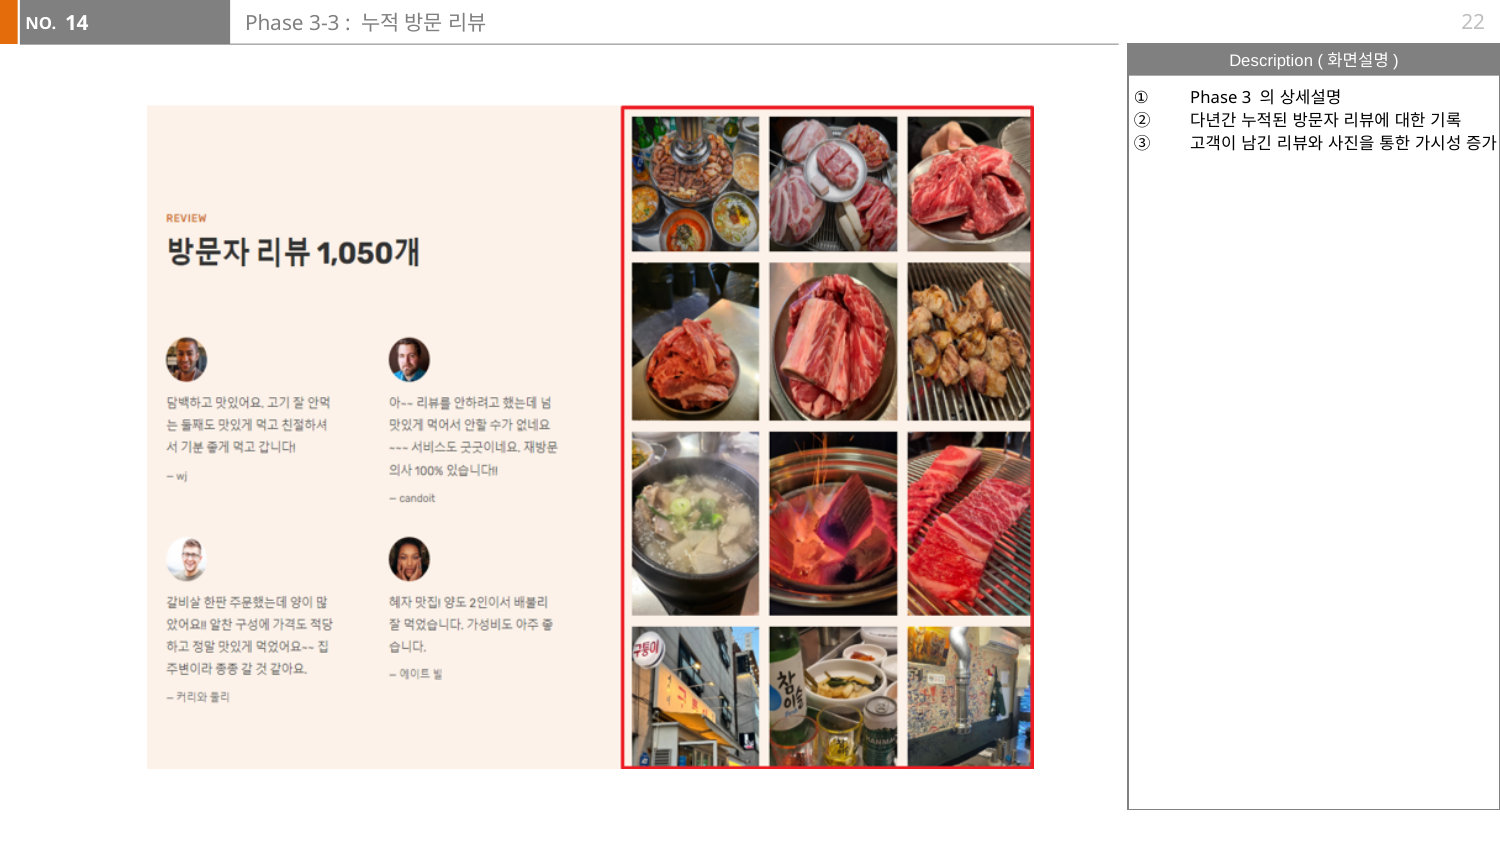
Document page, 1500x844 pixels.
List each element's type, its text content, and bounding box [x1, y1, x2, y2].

slide_number 22 [1409, 0, 1500, 46]
picture [147, 102, 1034, 769]
list Phase 3 의 상세설명 다년간 누적된 방문자 리뷰에 대한 기록 고객이 남긴 리뷰와 사진을 통한 가시성 증가 [1128, 79, 1500, 812]
title Phase 3-3 : 누적 방문 리뷰 [230, 2, 1117, 51]
list 14 [64, 2, 231, 50]
